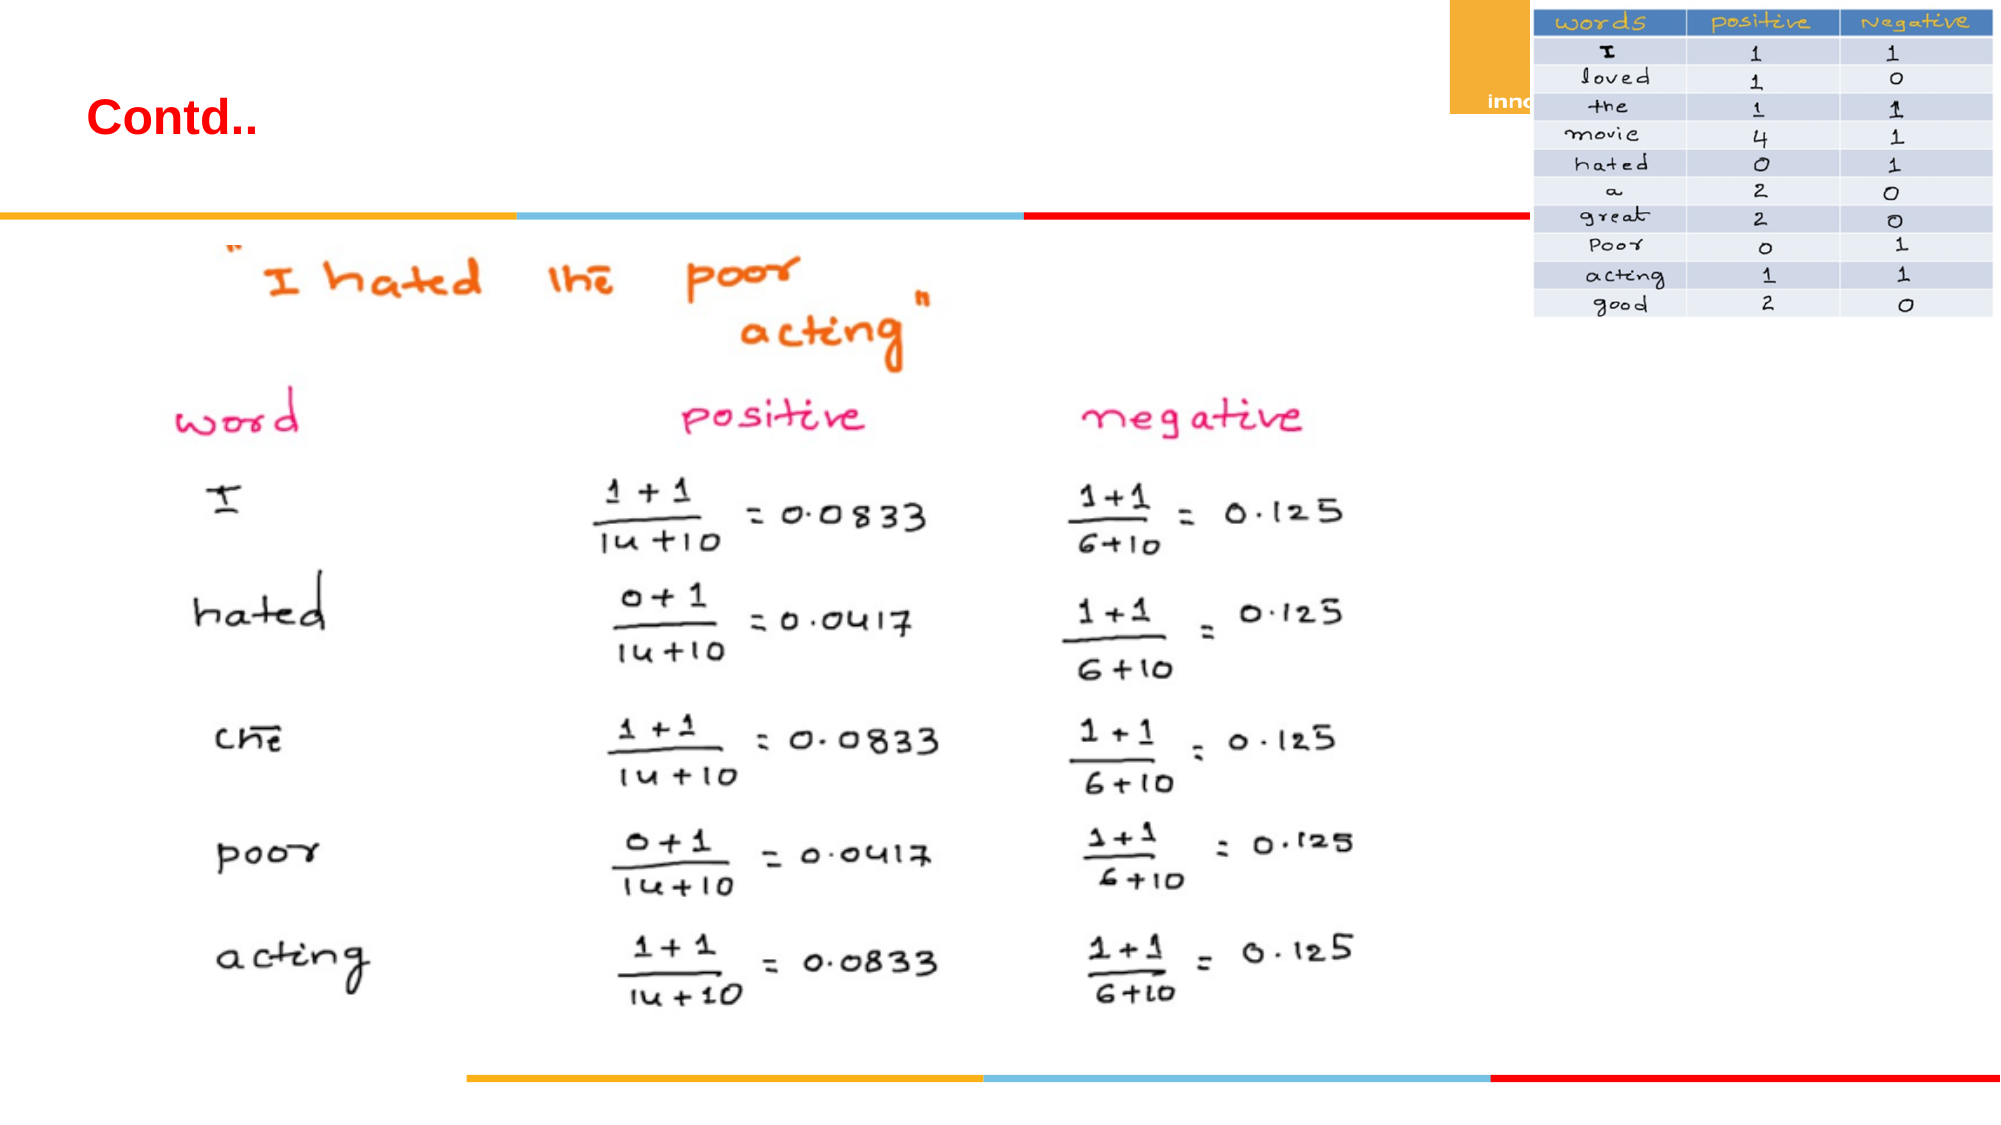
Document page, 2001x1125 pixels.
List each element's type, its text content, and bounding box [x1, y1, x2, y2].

picture [157, 245, 1400, 1054]
title Contd.. [86, 45, 1426, 185]
picture [1449, 0, 2000, 328]
